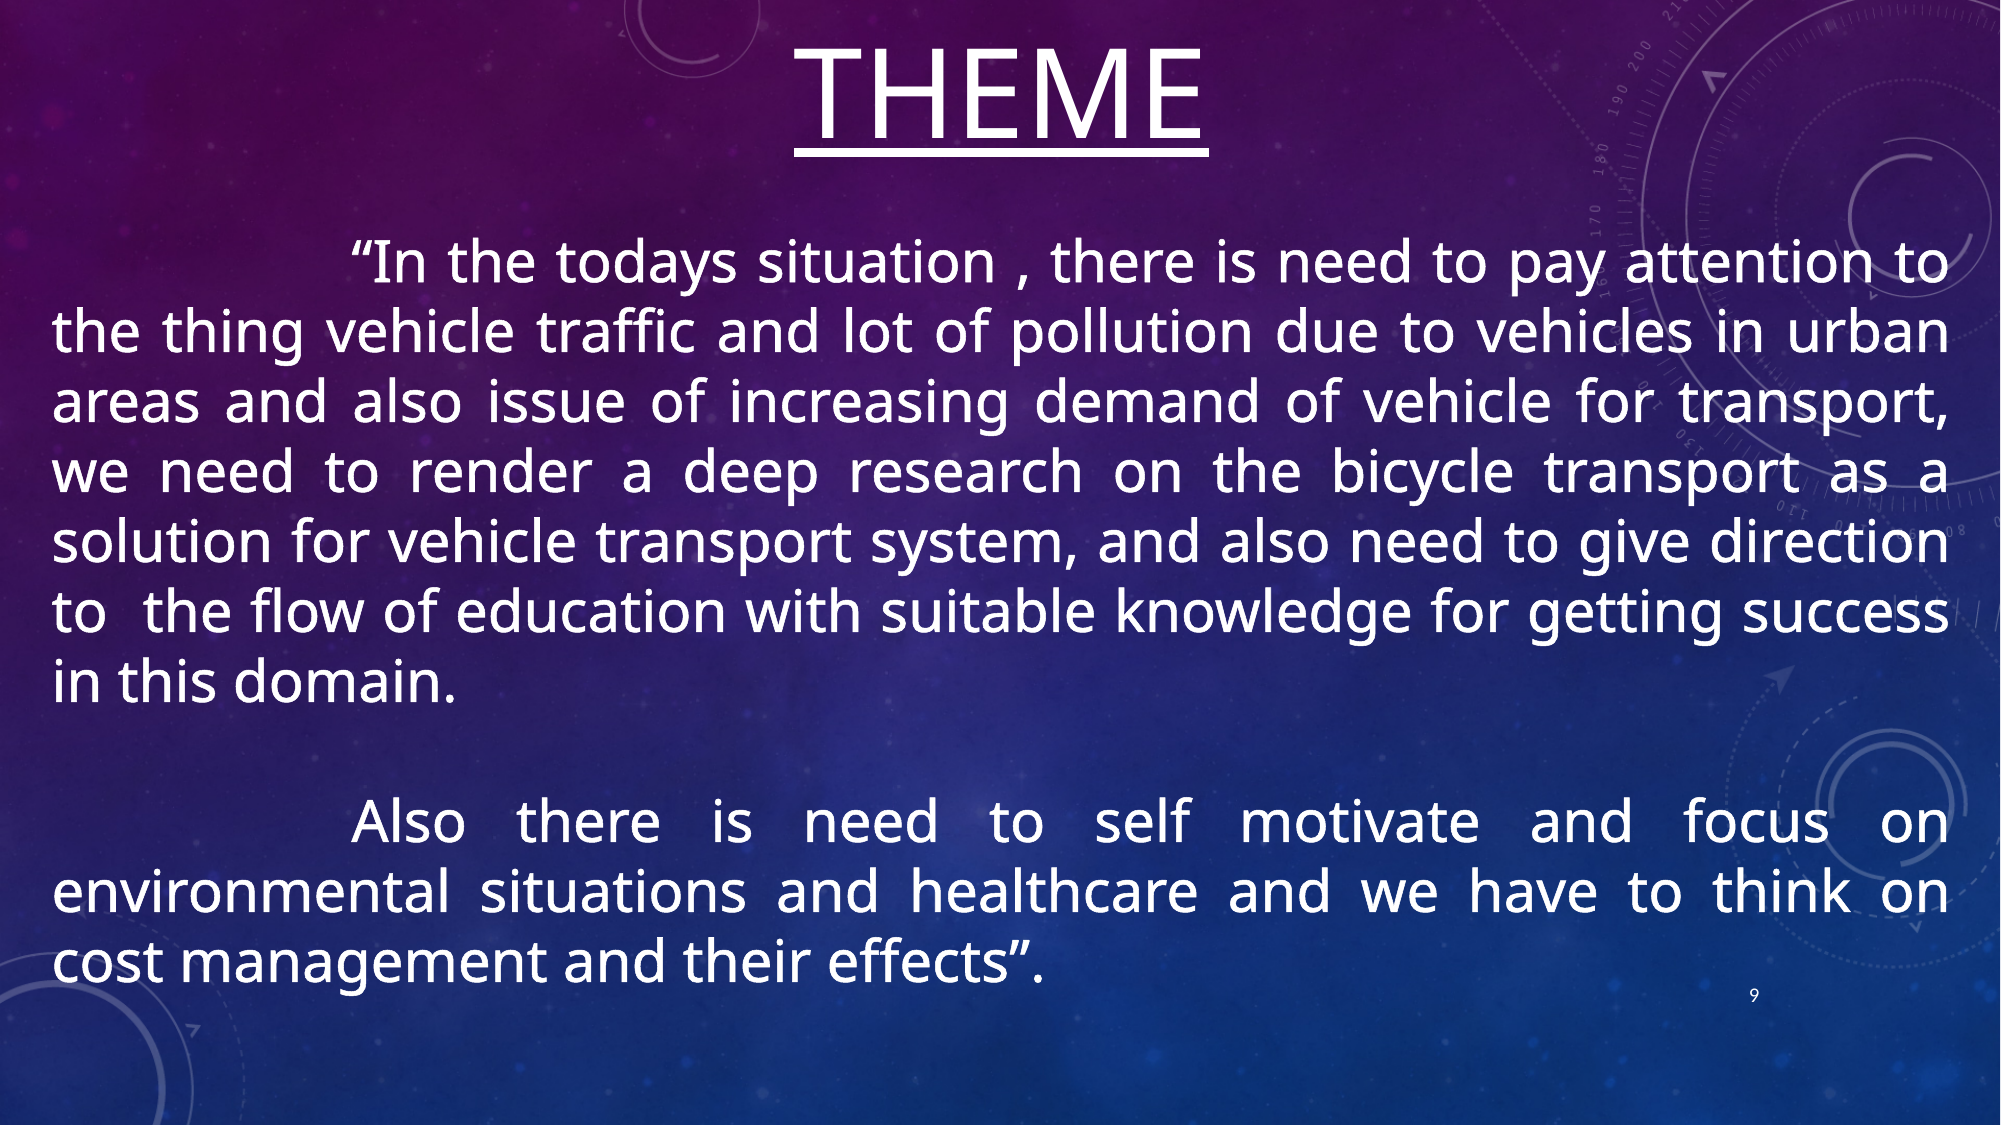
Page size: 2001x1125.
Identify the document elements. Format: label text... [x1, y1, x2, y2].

text_box THEME “In the todays situation , there is need to pay attention to the thing vehicle traffic and lot of pollution due to vehicles in urban areas and also issue of increasing demand of vehicle for transport, we need to render a deep research on the bicycle transport as a solution for vehicle transport system, and also need to give direction to the flow of education with suitable knowledge for getting success in this domain. Also there is need to self motivate and focus on environmental situations and healthcare and we have to think on cost management and their effects”. [36, 6, 1966, 1125]
slide_number 9 [1684, 963, 1775, 1025]
picture [0, 0, 2001, 1125]
